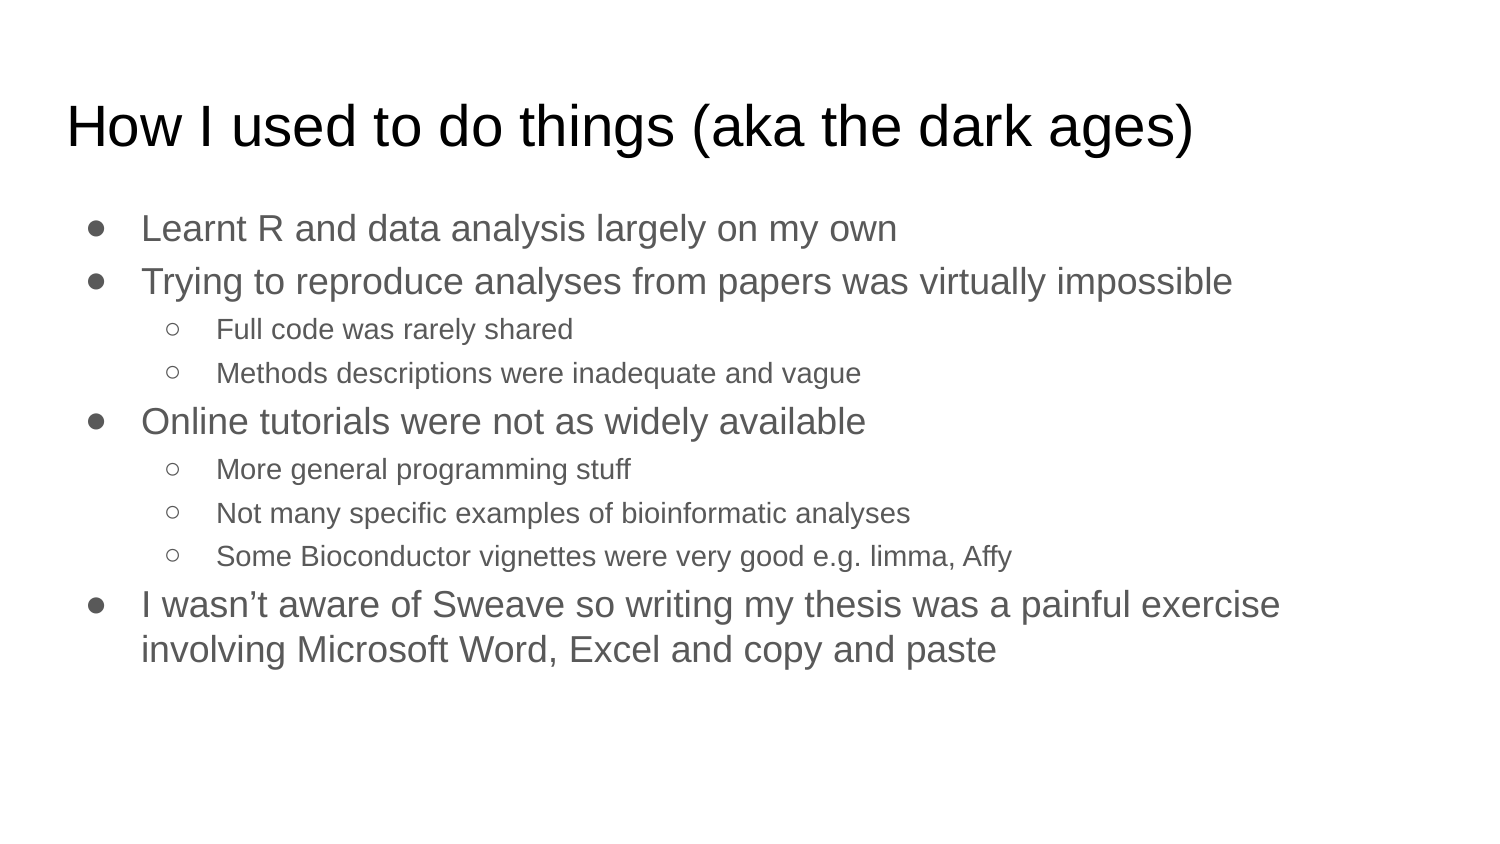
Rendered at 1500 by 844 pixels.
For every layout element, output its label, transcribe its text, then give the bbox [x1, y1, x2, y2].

list Learnt R and data analysis largely on my own Trying to reproduce analyses from papers was virtually impossible Full code was rarely shared Methods descriptions were inadequate and vague Online tutorials were not as widely available More general programming stuff Not many specific examples of bioinformatic analyses Some Bioconductor vignettes were very good e.g. limma, Affy I wasn’t aware of Sweave so writing my thesis was a painful exercise involving Microsoft Word, Excel and copy and paste [51, 189, 1449, 750]
title How I used to do things (aka the dark ages) [51, 72, 1449, 167]
